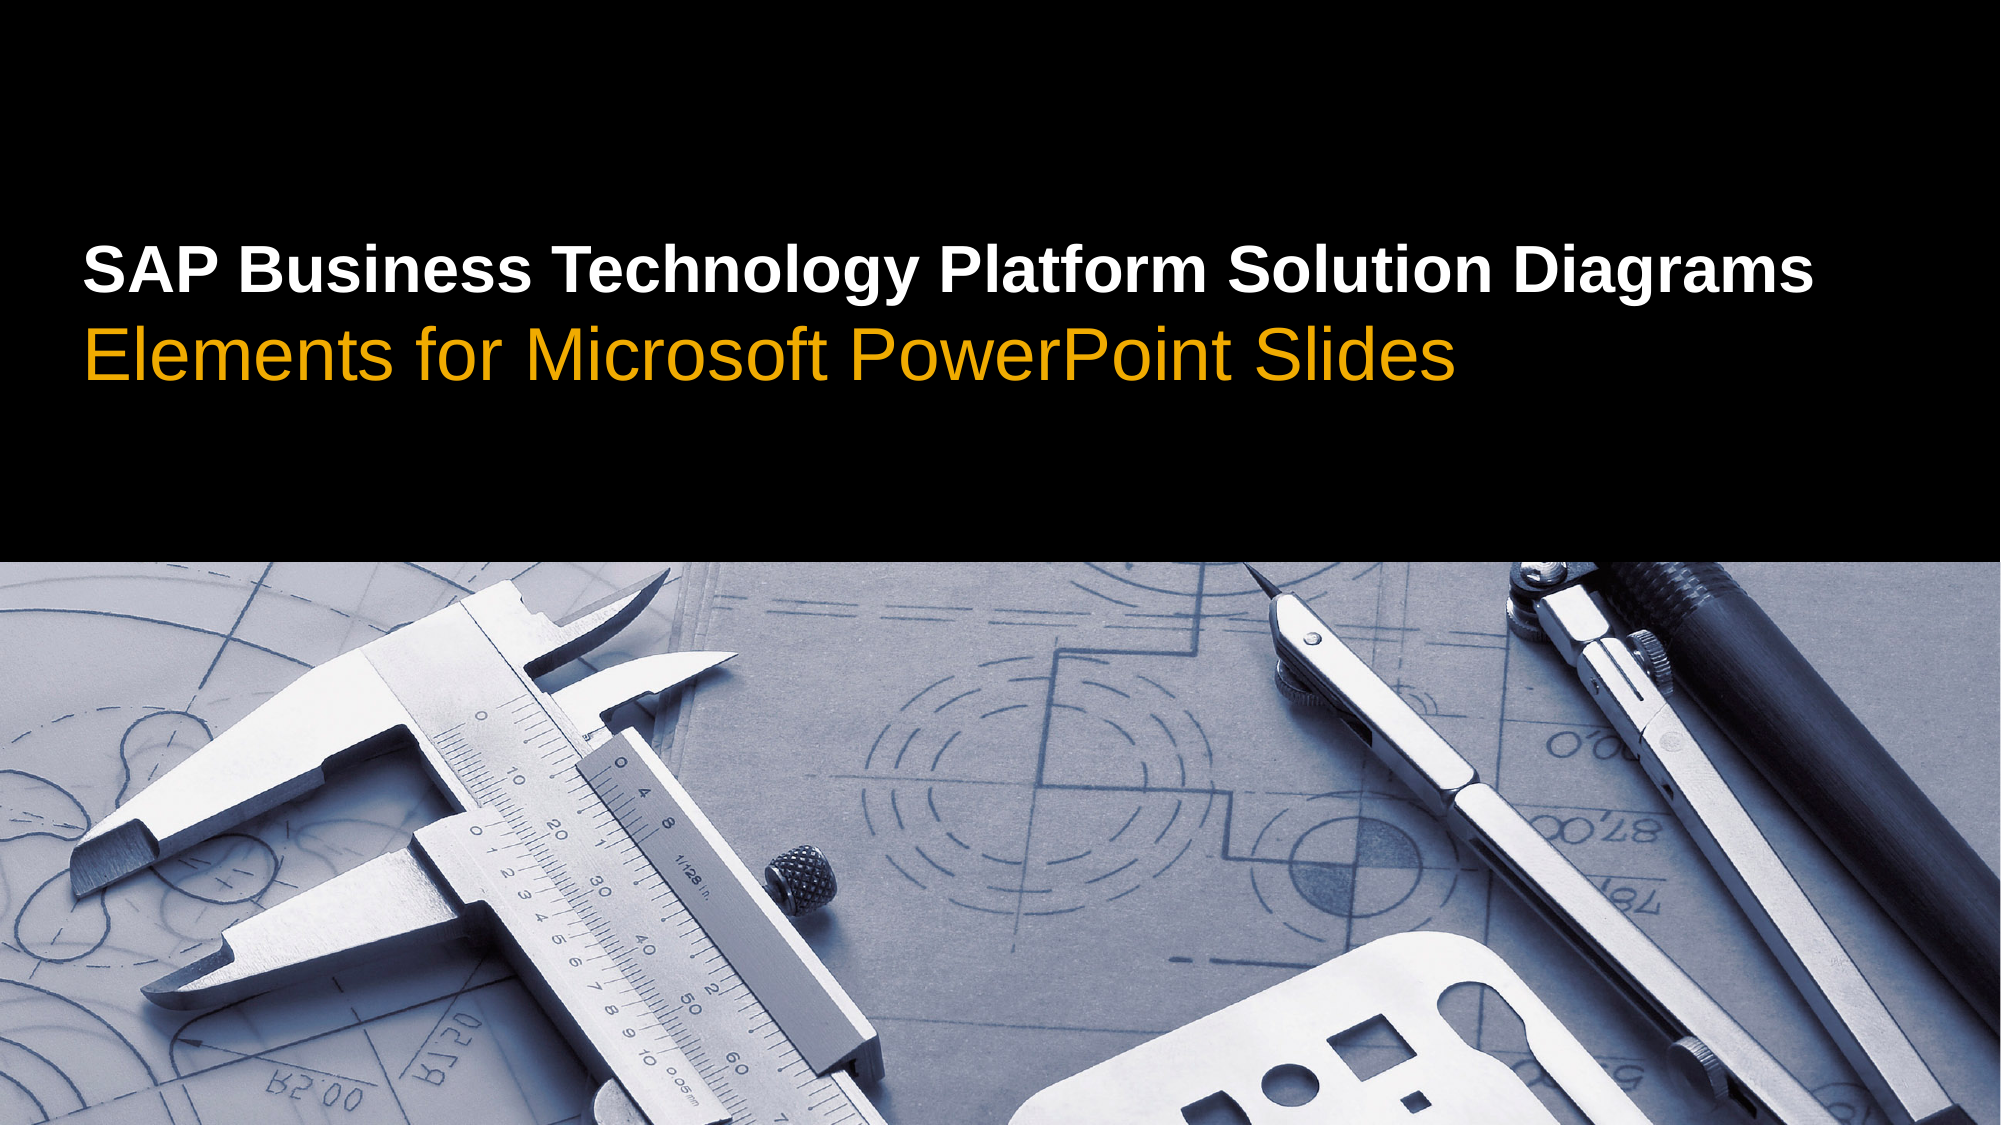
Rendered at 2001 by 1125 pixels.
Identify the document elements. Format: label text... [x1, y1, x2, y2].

title SAP Business Technology Platform Solution Diagrams Elements for Microsoft PowerPoint Slides [82, 225, 1918, 337]
picture [0, 561, 2001, 1125]
